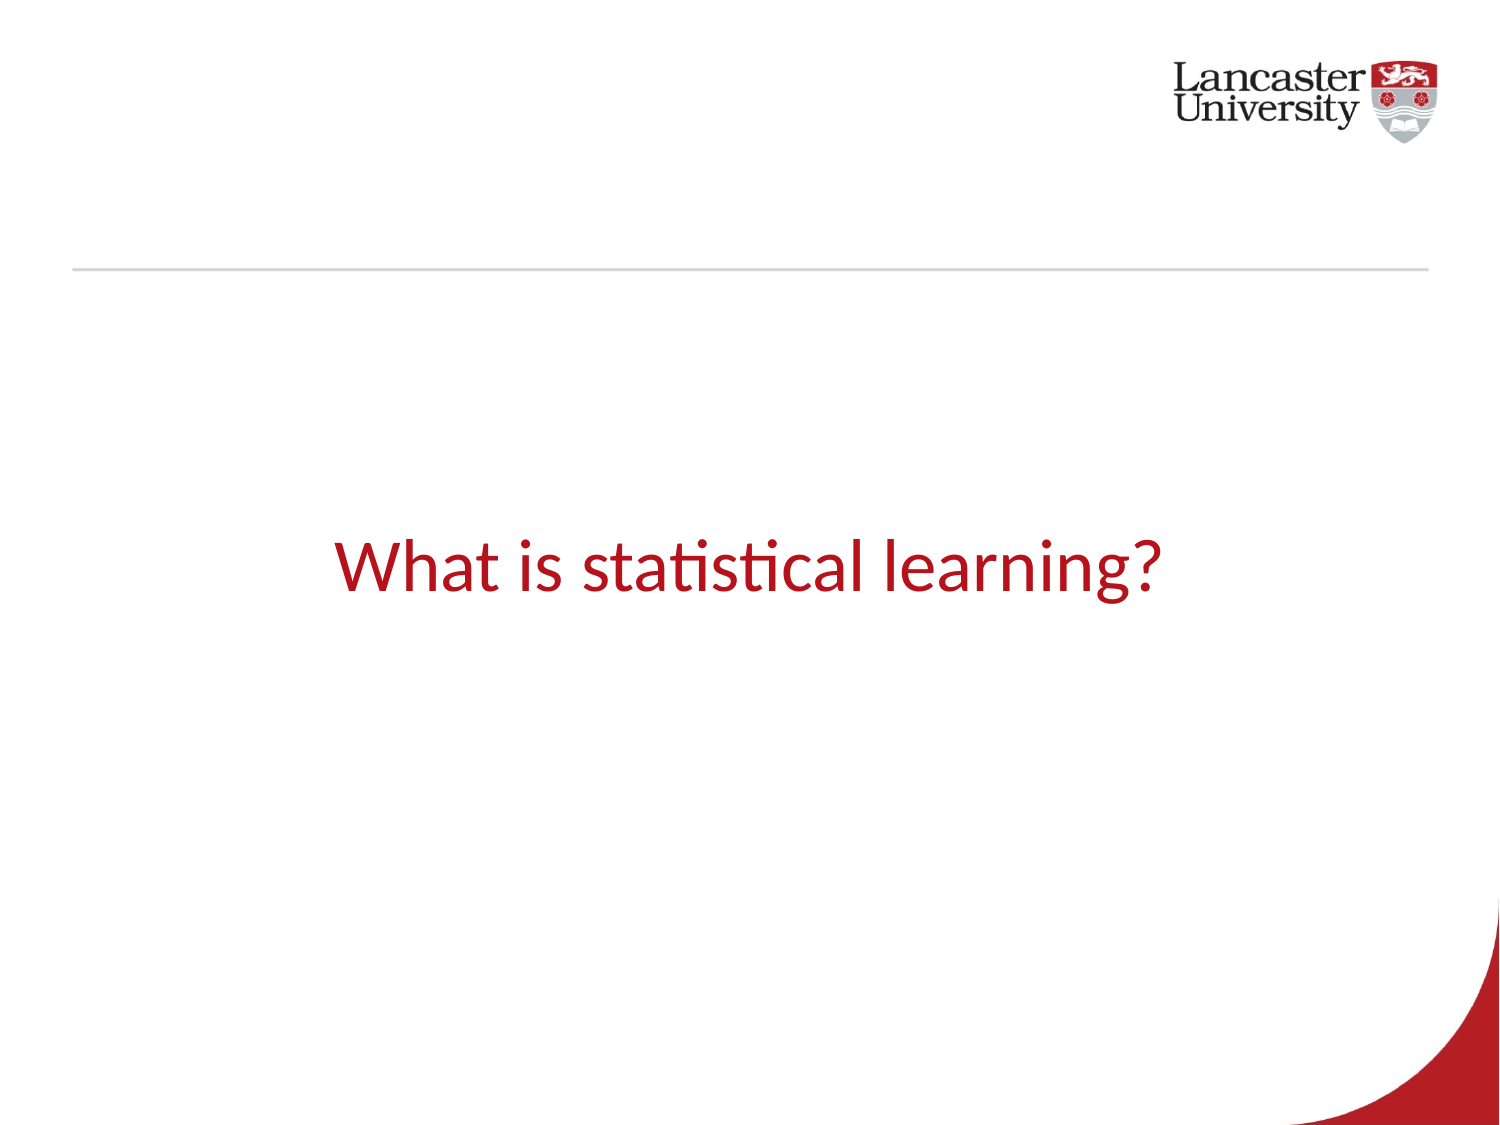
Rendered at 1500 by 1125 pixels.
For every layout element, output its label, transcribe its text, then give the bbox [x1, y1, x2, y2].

list What is statistical learning? [58, 509, 1441, 616]
picture [0, 0, 1499, 1125]
